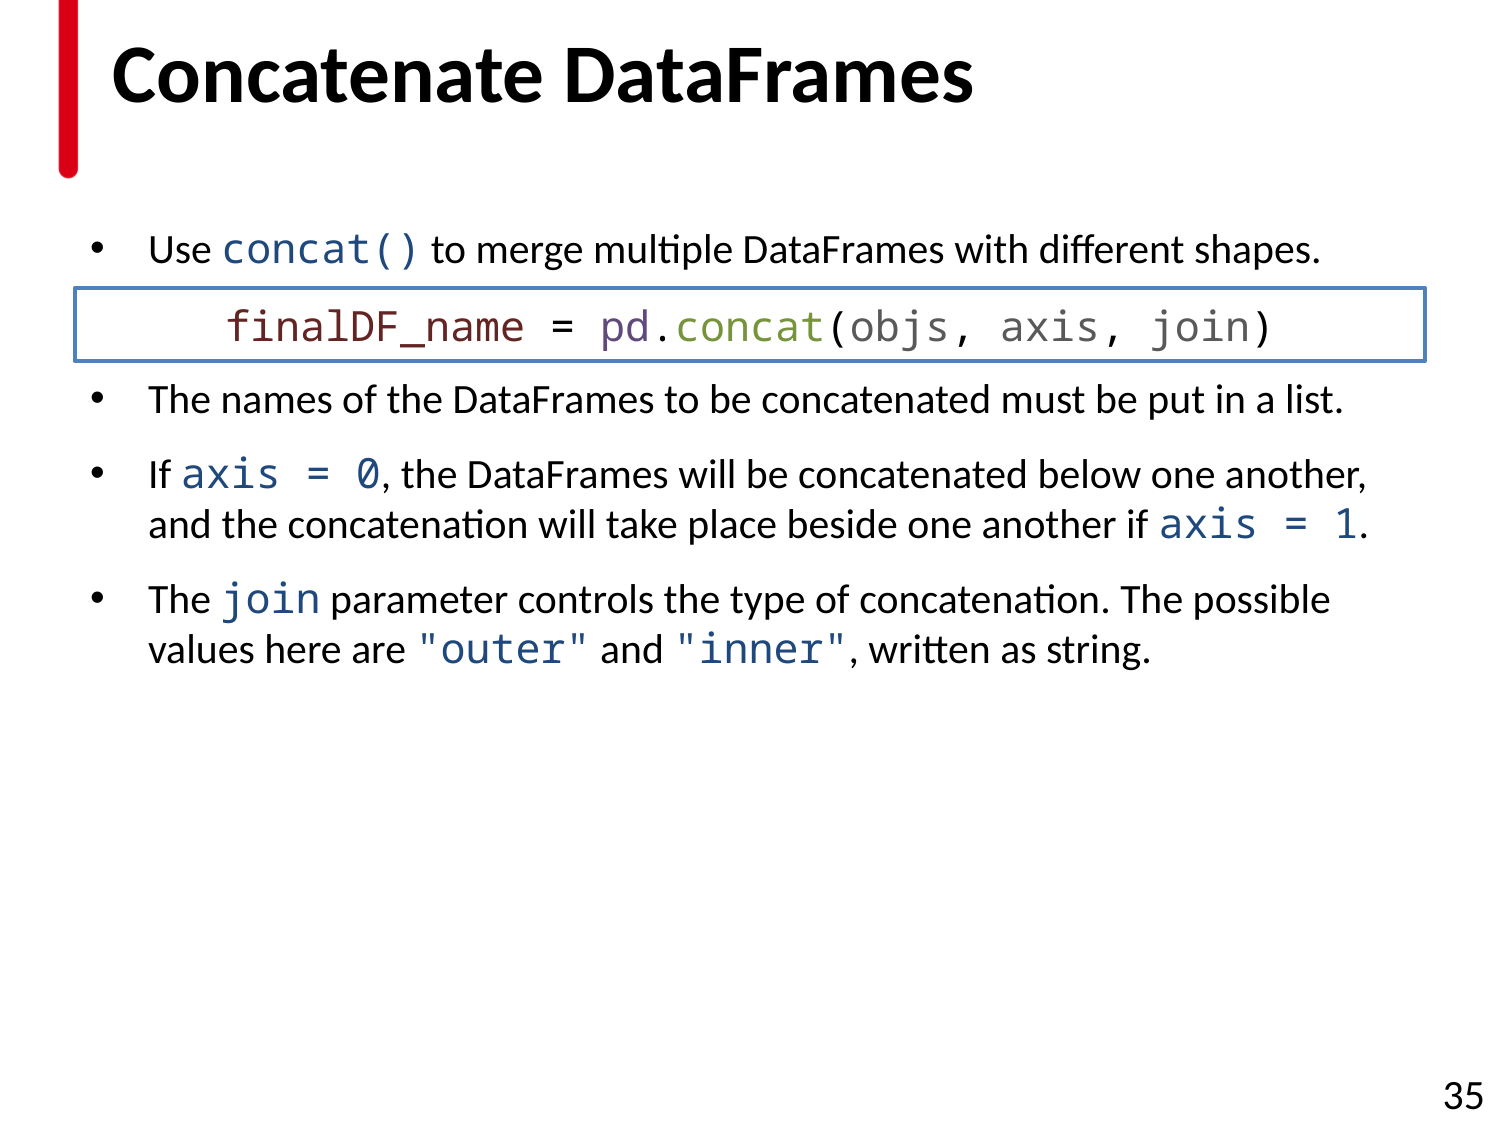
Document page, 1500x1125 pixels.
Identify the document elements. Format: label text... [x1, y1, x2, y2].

list Use concat() to merge multiple DataFrames with different shapes. The names of the DataFrames to be concatenated must be put in a list. If axis = 0, the DataFrames will be concatenated below one another, and the concatenation will take place beside one another if axis = 1. The join parameter controls the type of concatenation. The possible values here are "outer" and "inner", written as string. [75, 214, 1425, 286]
picture [57, 0, 81, 200]
text_box finalDF_name = pd.concat(objs, axis, join) [73, 286, 1427, 363]
list Use concat() to merge multiple DataFrames with different shapes. The names of the DataFrames to be concatenated must be put in a list. If axis = 0, the DataFrames will be concatenated below one another, and the concatenation will take place beside one another if axis = 1. The join parameter controls the type of concatenation. The possible values here are "outer" and "inner", written as string. [75, 363, 1425, 957]
title Concatenate DataFrames [97, 0, 1500, 138]
